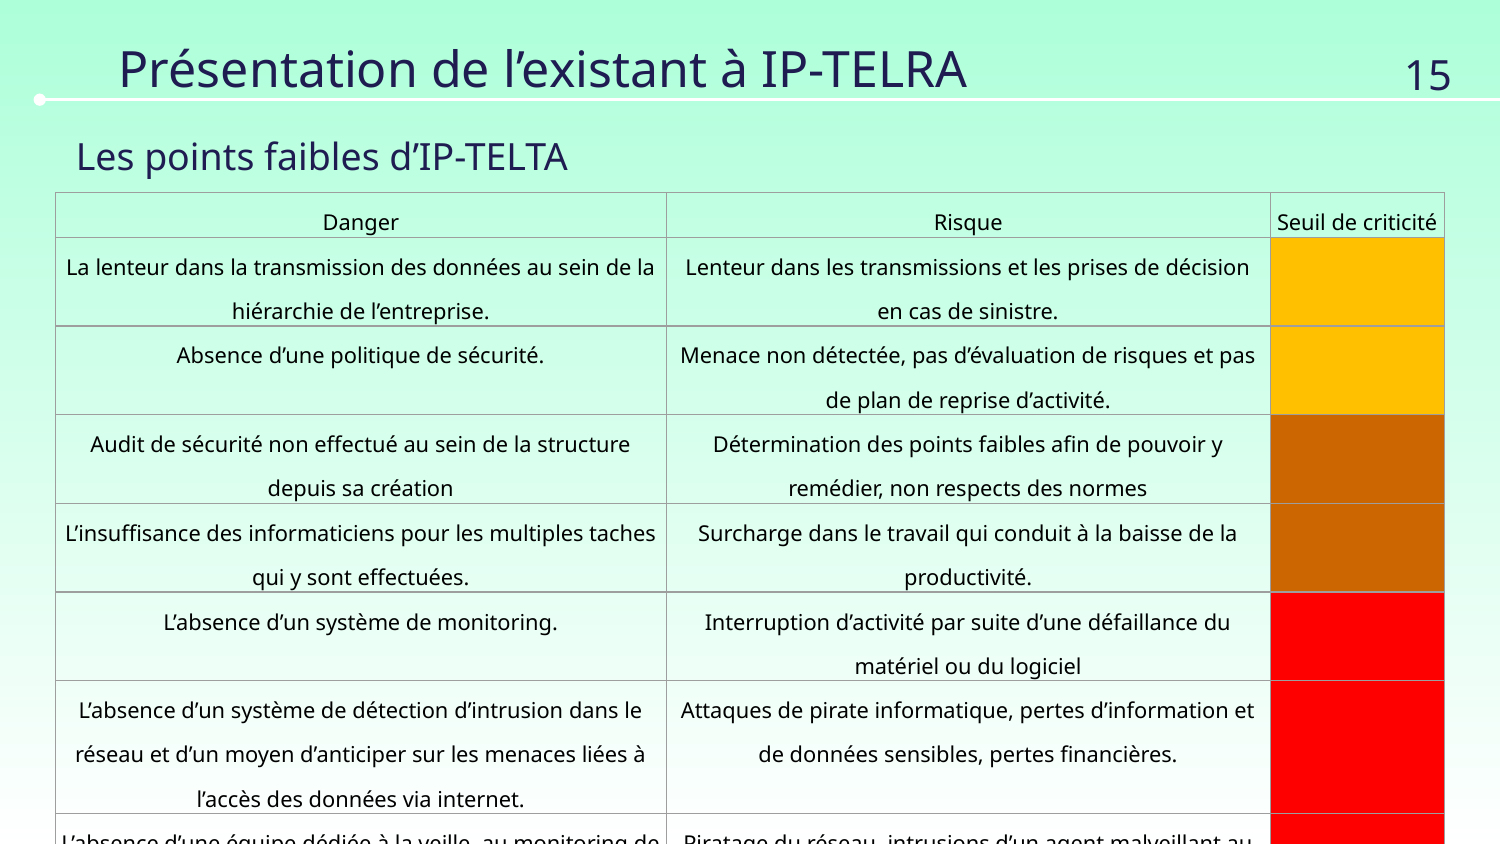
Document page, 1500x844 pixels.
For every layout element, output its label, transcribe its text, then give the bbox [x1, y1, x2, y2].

table_cell [1271, 593, 1444, 680]
table_header Risque [667, 193, 1270, 237]
table_cell La lenteur dans la transmission des données au sein de la hiérarchie de l’entreprise. [56, 238, 666, 325]
table_cell L’insuffisance des informaticiens pour les multiples taches qui y sont effectuées. [56, 504, 666, 591]
table_cell Lenteur dans les transmissions et les prises de décision en cas de sinistre. [667, 238, 1270, 325]
table_cell [1271, 327, 1444, 414]
title Présentation de l’existant à IP-TELRA [103, 22, 1279, 111]
table_cell Détermination des points faibles afin de pouvoir y remédier, non respects des normes [667, 415, 1270, 503]
table_cell [1271, 504, 1444, 591]
table_cell [1271, 681, 1444, 813]
text_box 15 [1389, 21, 1472, 114]
table_cell [1271, 814, 1444, 844]
table_cell Absence d’une politique de sécurité. [56, 327, 666, 414]
table_header Danger [56, 193, 666, 237]
table_cell L’absence d’un système de détection d’intrusion dans le réseau et d’un moyen d’anticiper sur les menaces liées à l’accès des données via internet. [56, 681, 666, 813]
table_cell [1271, 238, 1444, 325]
table_header Seuil de criticité [1271, 193, 1444, 237]
table_cell L’absence d’une équipe dédiée à la veille, au monitoring de la sécurité et à l’investigation sur les incidents de sécurité. [56, 814, 666, 844]
table_cell [1271, 415, 1444, 503]
table_cell Interruption d’activité par suite d’une défaillance du matériel ou du logiciel [667, 593, 1270, 680]
table_cell Surcharge dans le travail qui conduit à la baisse de la productivité. [667, 504, 1270, 591]
table_cell Audit de sécurité non effectué au sein de la structure depuis sa création [56, 415, 666, 503]
table_cell Menace non détectée, pas d’évaluation de risques et pas de plan de reprise d’activité. [667, 327, 1270, 414]
text_box Les points faibles d’IP-TELTA [55, 103, 589, 192]
table_cell L’absence d’un système de monitoring. [56, 593, 666, 680]
table_cell Piratage du réseau, intrusions d’un agent malveillant au réseau, pertes d’informations et pertes financières. [667, 814, 1270, 844]
table_cell Attaques de pirate informatique, pertes d’information et de données sensibles, pertes financières. [667, 681, 1270, 813]
